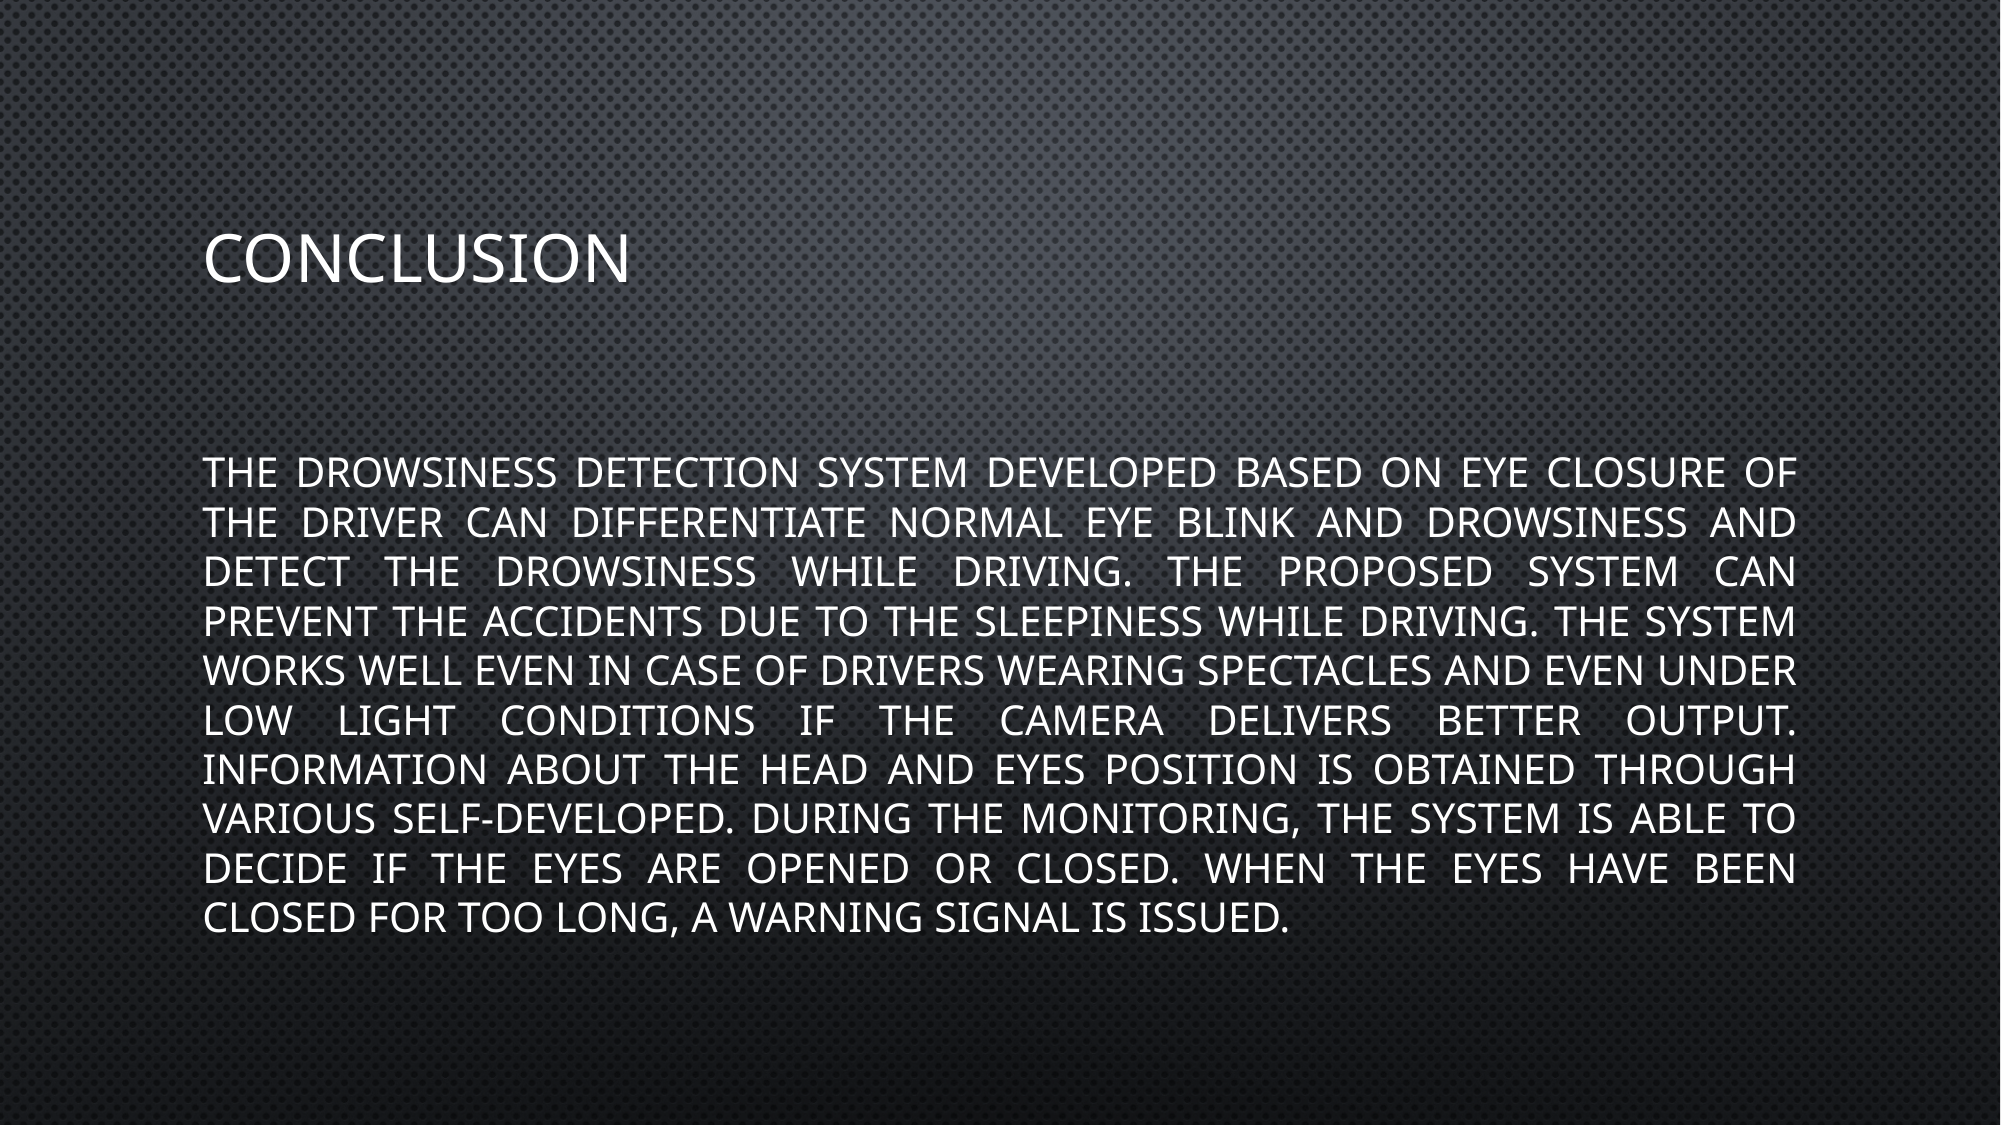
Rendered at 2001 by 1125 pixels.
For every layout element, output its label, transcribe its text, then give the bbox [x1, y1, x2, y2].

title Conclusion [187, 99, 1813, 413]
list The Drowsiness Detection System developed based on eye closure of the driver can differentiate normal eye blink and drowsiness and detect the drowsiness while driving. The proposed system can prevent the accidents due to the sleepiness while driving. The system works well even in case of drivers wearing spectacles and even under low light conditions if the camera delivers better output. Information about the head and eyes position is obtained through various self-developed. During the monitoring, the system is able to decide if the eyes are opened or closed. When the eyes have been closed for too long, a warning signal is issued. [187, 437, 1813, 950]
